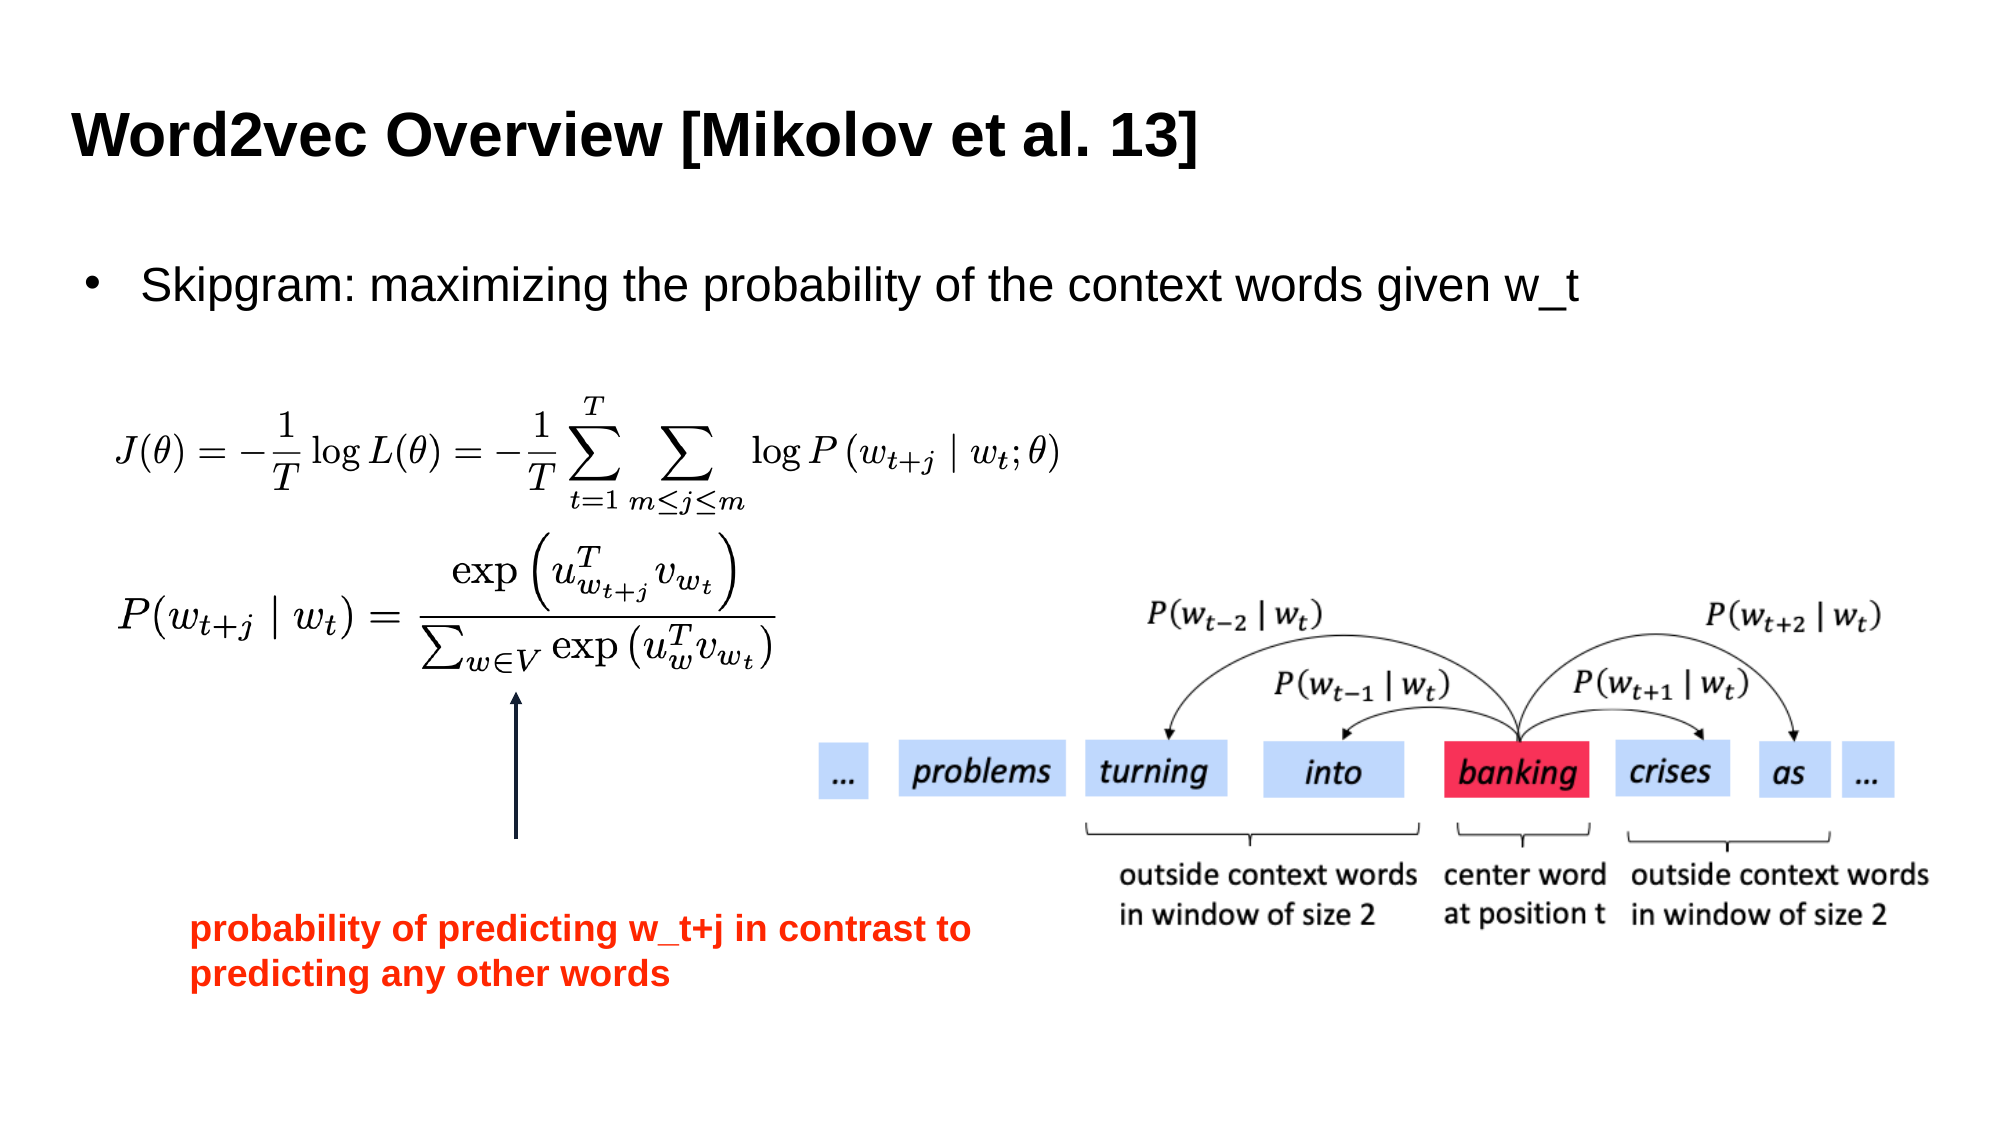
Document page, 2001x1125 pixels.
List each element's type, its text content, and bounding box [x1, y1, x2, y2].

picture [117, 531, 777, 675]
text_box [509, 691, 523, 840]
title Word2vec Overview [Mikolov et al. 13] [62, 86, 1795, 196]
picture [801, 559, 1990, 972]
text_box probability of predicting w_t+j in contrast to predicting any other words [181, 896, 1017, 1002]
list Skipgram: maximizing the probability of the context words given w_t [76, 245, 1782, 1067]
picture [115, 395, 1059, 515]
